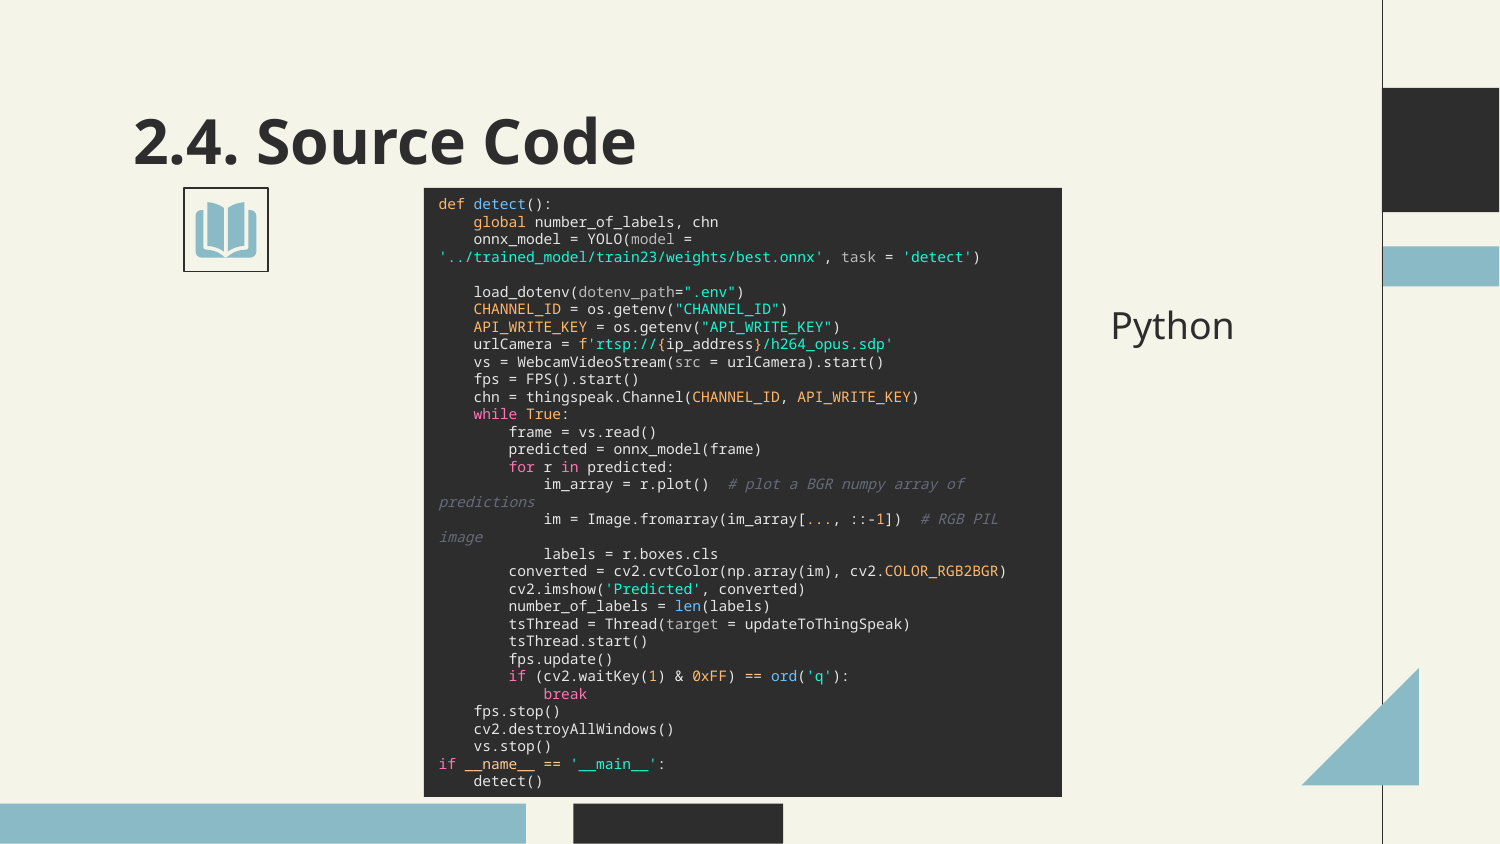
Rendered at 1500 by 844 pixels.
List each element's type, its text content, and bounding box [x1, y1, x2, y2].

text_box [1301, 667, 1419, 786]
title 2.4. Source Code [118, 86, 1382, 181]
text_box Python [1095, 286, 1316, 381]
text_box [195, 201, 257, 258]
text_box [183, 187, 268, 272]
text_box def detect(): global number_of_labels, chn onnx_model = YOLO(model = '../trained_model/train23/weights/best.onnx', task = 'detect') load_dotenv(dotenv_path=".env") CHANNEL_ID = os.getenv("CHANNEL_ID") API_WRITE_KEY = os.getenv("API_WRITE_KEY") urlCamera = f'rtsp://{ip_address}/h264_opus.sdp' vs = WebcamVideoStream(src = urlCamera).start() fps = FPS().start() chn = thingspeak.Channel(CHANNEL_ID, API_WRITE_KEY) while True: frame = vs.read() predicted = onnx_model(frame) for r in predicted: im_array = r.plot() # plot a BGR numpy array of predictions im = Image.fromarray(im_array[..., ::-1]) # RGB PIL image labels = r.boxes.cls converted = cv2.cvtColor(np.array(im), cv2.COLOR_RGB2BGR) cv2.imshow('Predicted', converted) number_of_labels = len(labels) tsThread = Thread(target = updateToThingSpeak) tsThread.start() fps.update() if (cv2.waitKey(1) & 0xFF) == ord('q'): break fps.stop() cv2.destroyAllWindows() vs.stop() if __name__ == '__main__': detect() [423, 187, 1062, 797]
